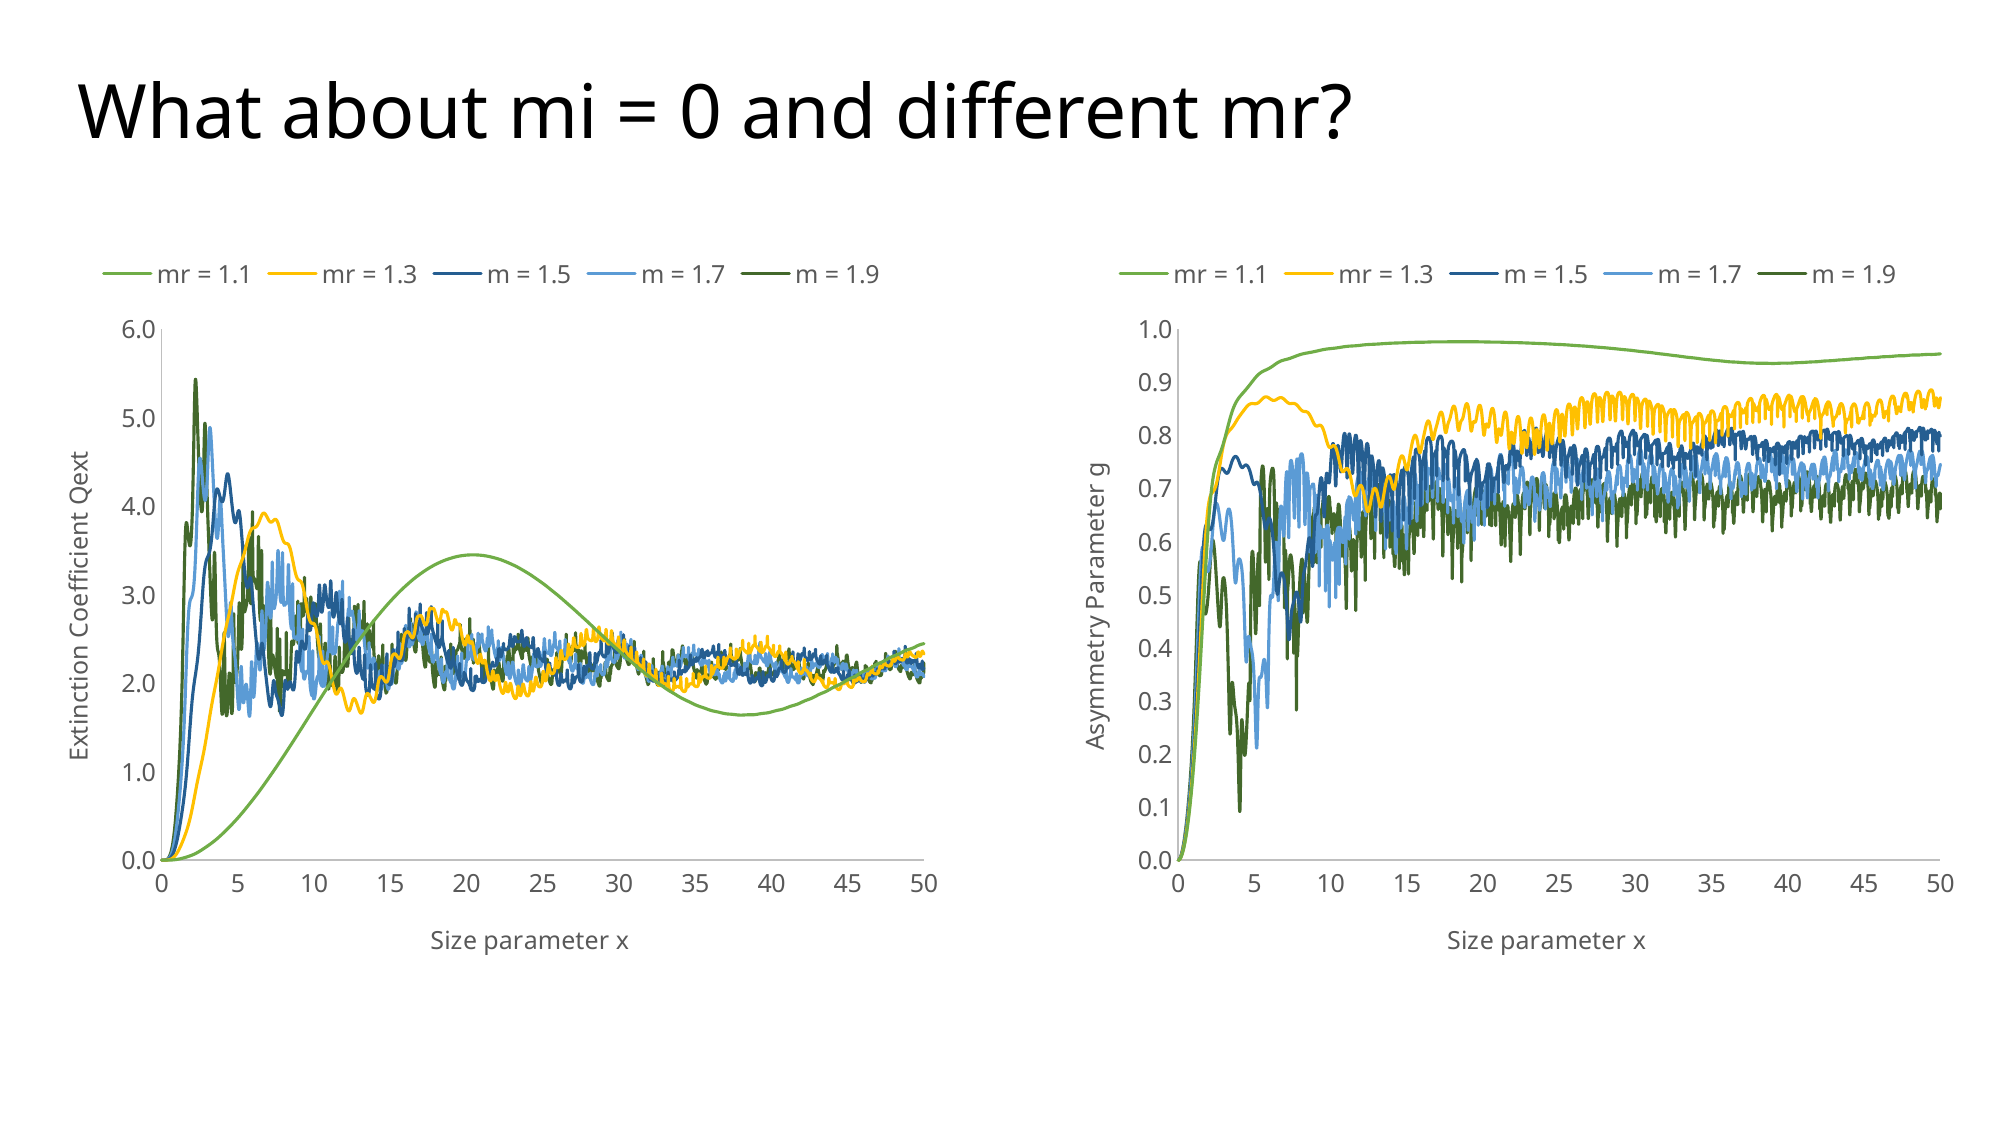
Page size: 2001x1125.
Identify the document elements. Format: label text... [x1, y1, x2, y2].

chart [1043, 239, 1974, 990]
chart [26, 239, 957, 990]
text_box What about mi = 0 and different mr? [62, 55, 1757, 161]
